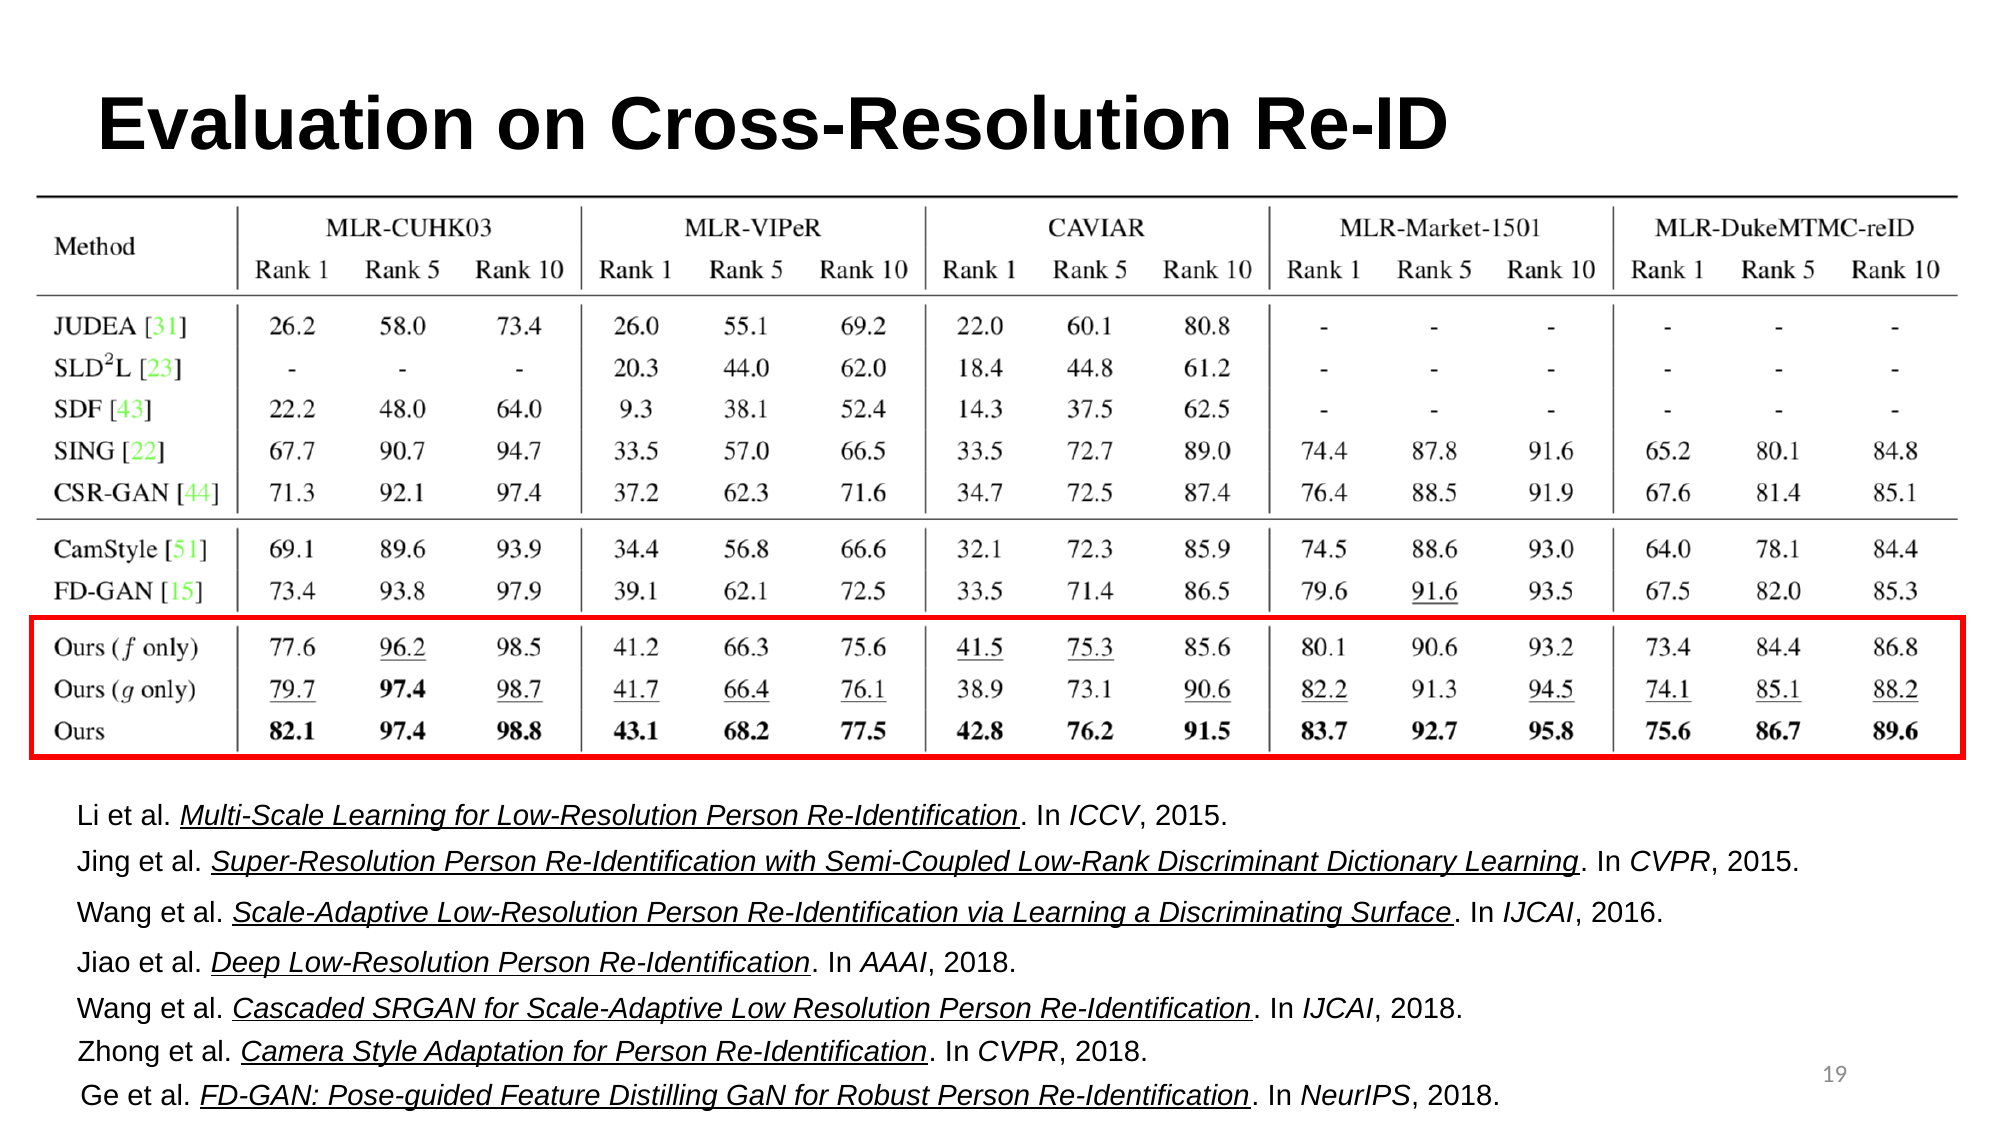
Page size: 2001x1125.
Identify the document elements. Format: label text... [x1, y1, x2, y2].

text_box Li et al. Multi-Scale Learning for Low-Resolution Person Re-Identification. In ICCV, 2015. [62, 789, 1962, 834]
text_box Wang et al. Scale-Adaptive Low-Resolution Person Re-Identification via Learning a Discriminating Surface. In IJCAI, 2016. [62, 885, 1889, 936]
text_box Evaluation on Cross-Resolution Re-ID [82, 54, 1960, 184]
picture [30, 184, 1964, 772]
text_box Jiao et al. Deep Low-Resolution Person Re-Identification. In AAAI, 2018. [62, 936, 1908, 981]
text_box Jing et al. Super-Resolution Person Re-Identification with Semi-Coupled Low-Rank Discriminant Dictionary Learning. In CVPR, 2015. [62, 834, 1985, 885]
text_box Wang et al. Cascaded SRGAN for Scale-Adaptive Low Resolution Person Re-Identification. In IJCAI, 2018. [62, 981, 1985, 1025]
text_box Ge et al. FD-GAN: Pose-guided Feature Distilling GaN for Robust Person Re-Identification. In NeurIPS, 2018. [65, 1068, 1988, 1119]
text_box Zhong et al. Camera Style Adaptation for Person Re-Identification. In CVPR, 2018. [62, 1025, 1986, 1075]
